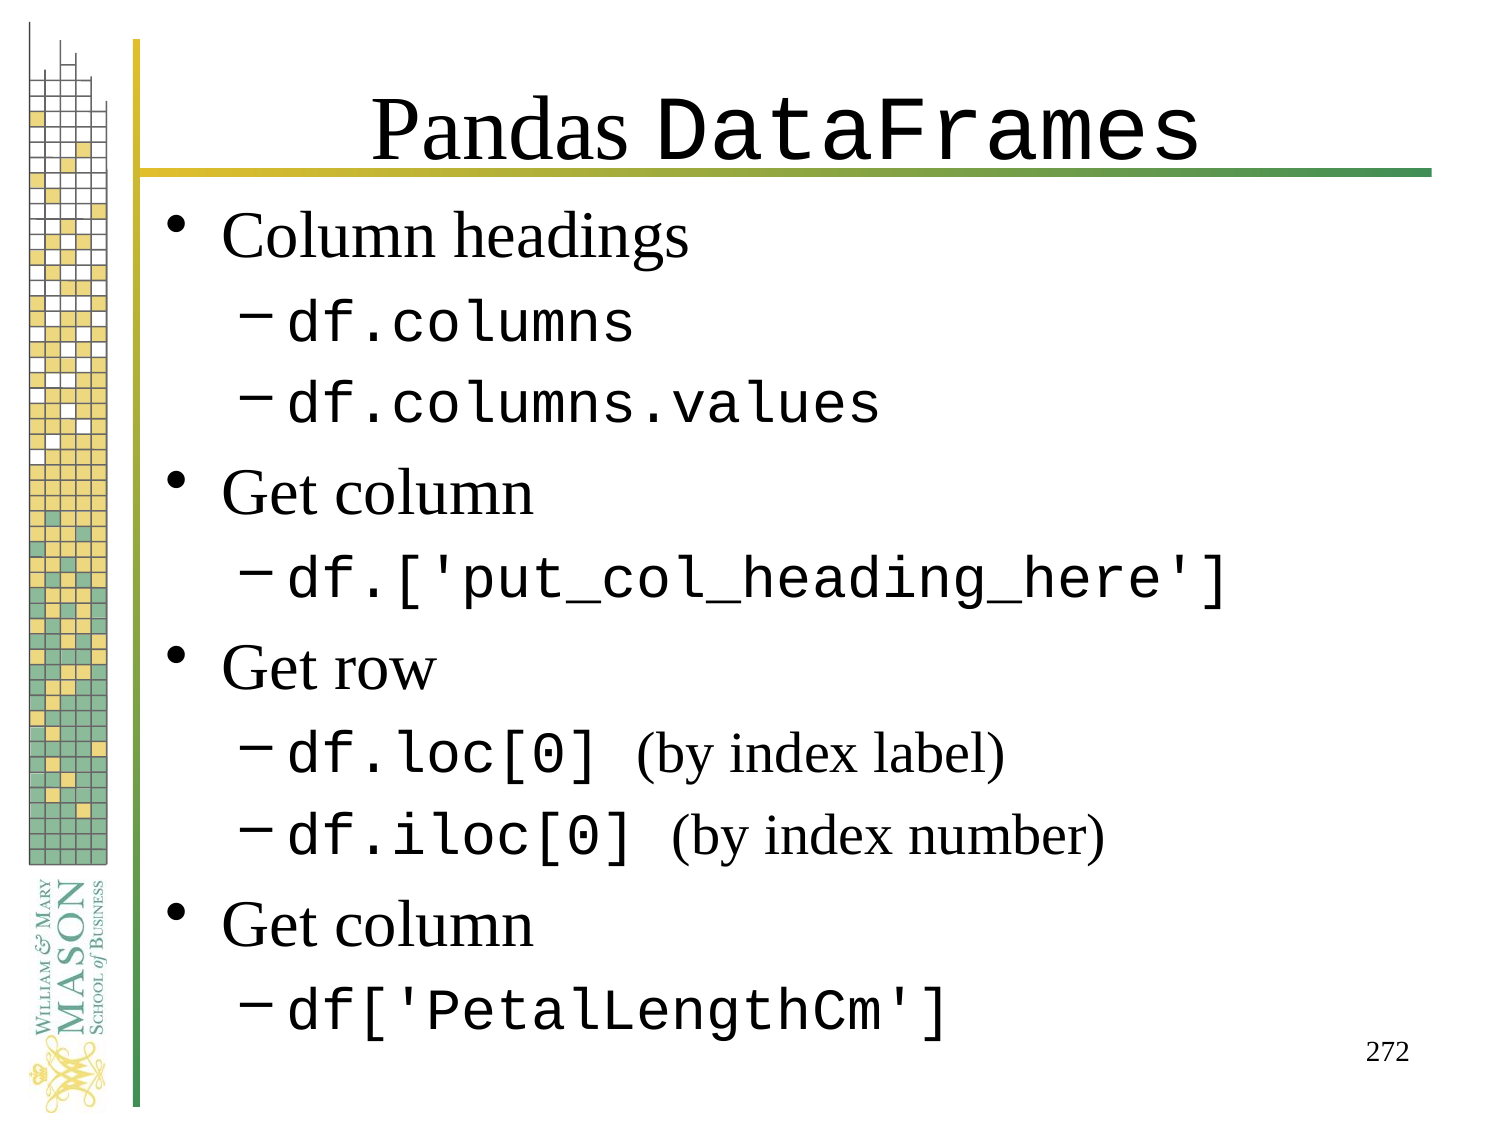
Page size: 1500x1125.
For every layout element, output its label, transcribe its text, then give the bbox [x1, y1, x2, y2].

slide_number 272 [1048, 1024, 1426, 1103]
table_header Description [29, 879, 107, 1113]
title Pandas DataFrames [150, 45, 1425, 183]
list Column headings df.columns df.columns.values Get column df.['put_col_heading_here'] Get row df.loc[0] (by index label) df.iloc[0] (by index number) Get column df['PetalLengthCm'] [150, 183, 1500, 1005]
